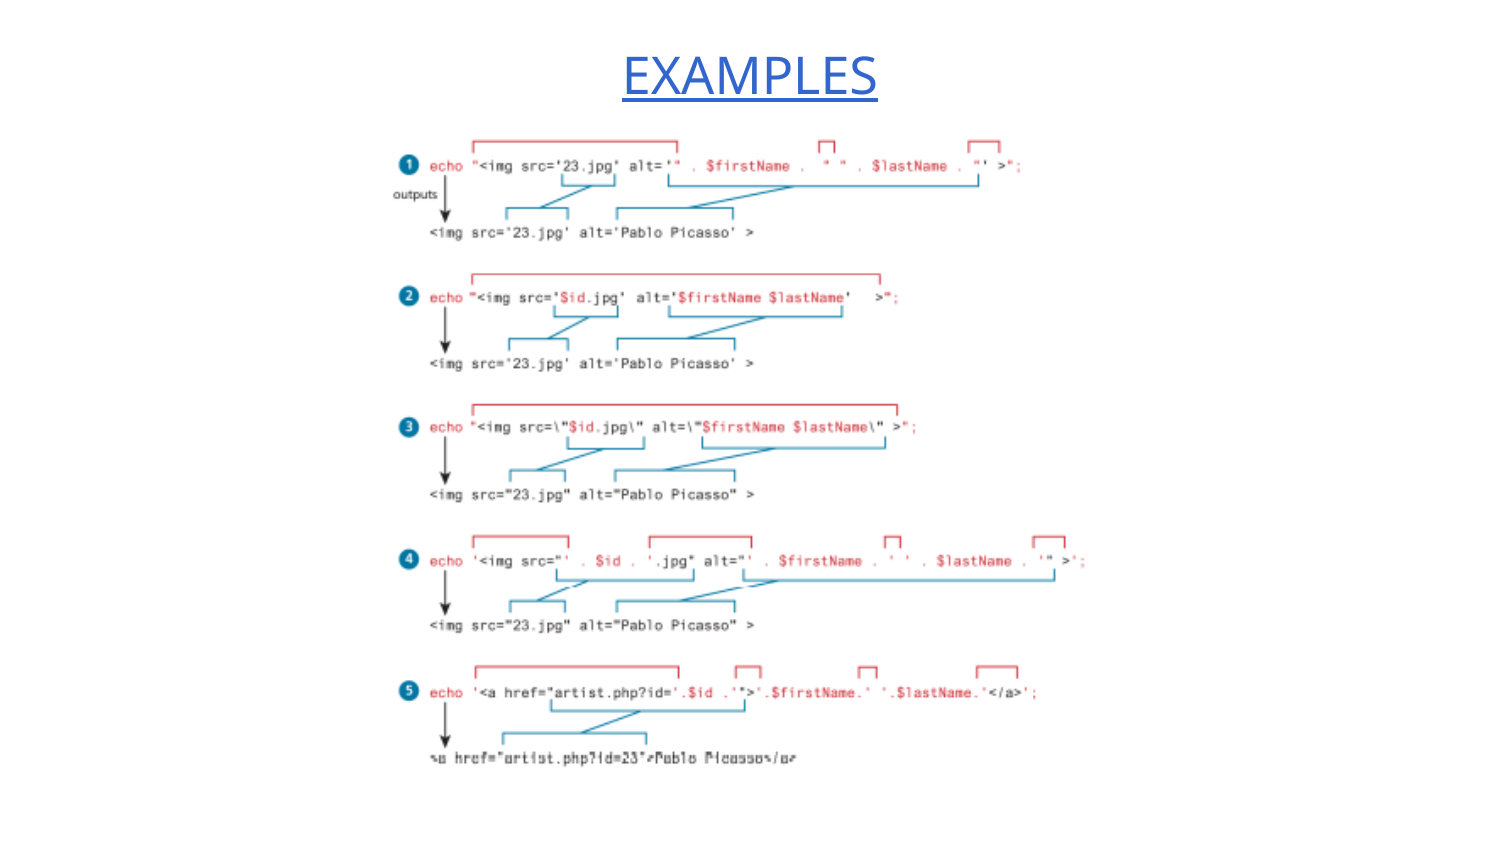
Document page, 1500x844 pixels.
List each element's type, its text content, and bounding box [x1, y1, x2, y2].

title EXAMPLES [0, 37, 1500, 110]
picture [374, 121, 1093, 774]
